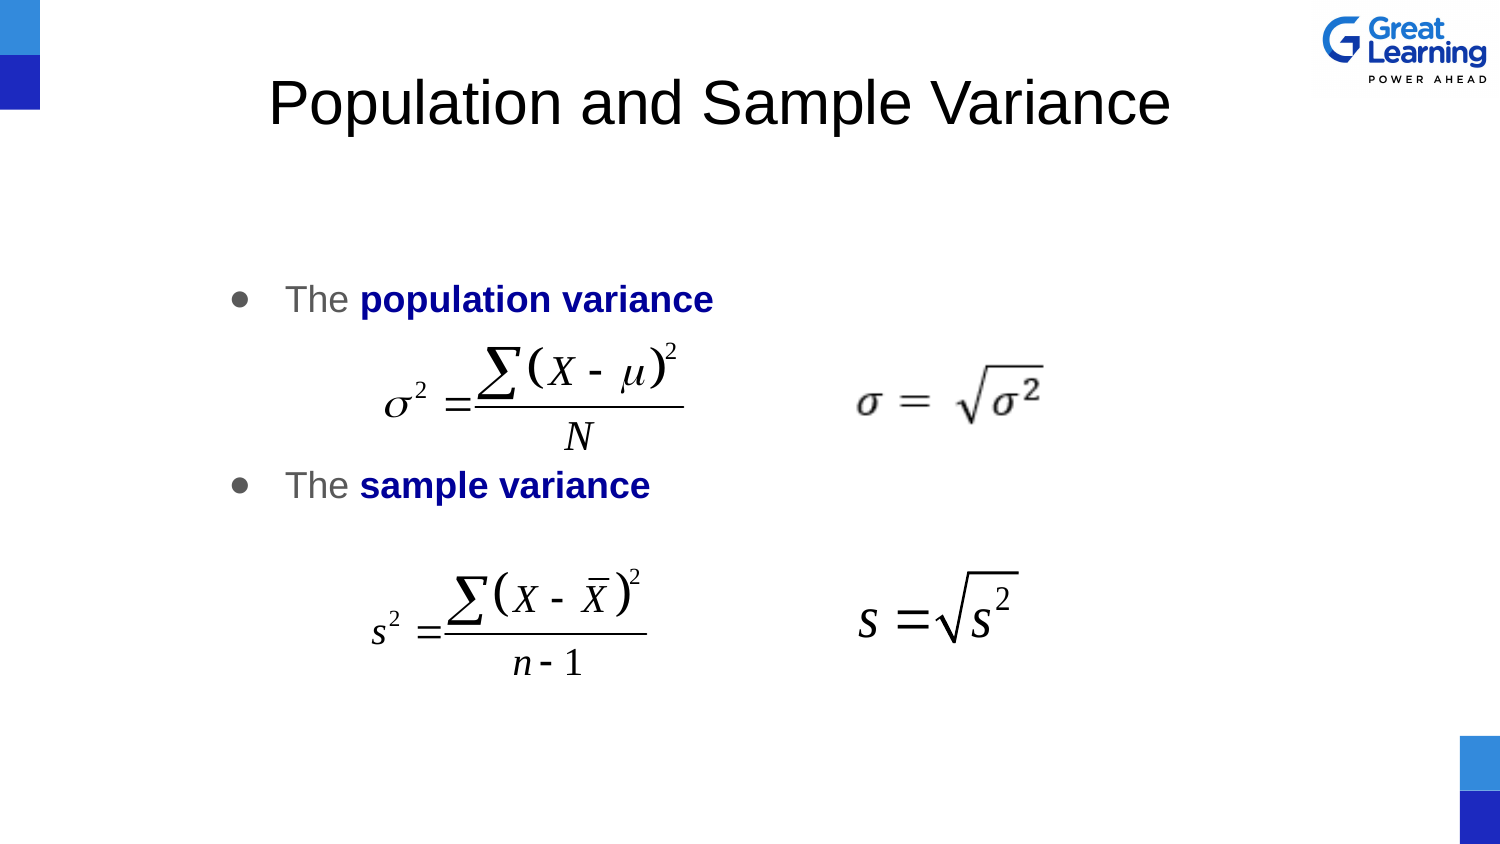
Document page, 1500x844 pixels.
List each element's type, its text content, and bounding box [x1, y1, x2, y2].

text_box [849, 557, 1028, 658]
list The population variance The sample variance [194, 253, 1229, 732]
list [364, 558, 656, 685]
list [377, 332, 694, 461]
slide_number [1389, 764, 1480, 830]
text_box [892, 323, 1257, 374]
picture [823, 329, 1075, 457]
title Population and Sample Variance [253, 46, 1266, 282]
picture [1311, 0, 1499, 98]
